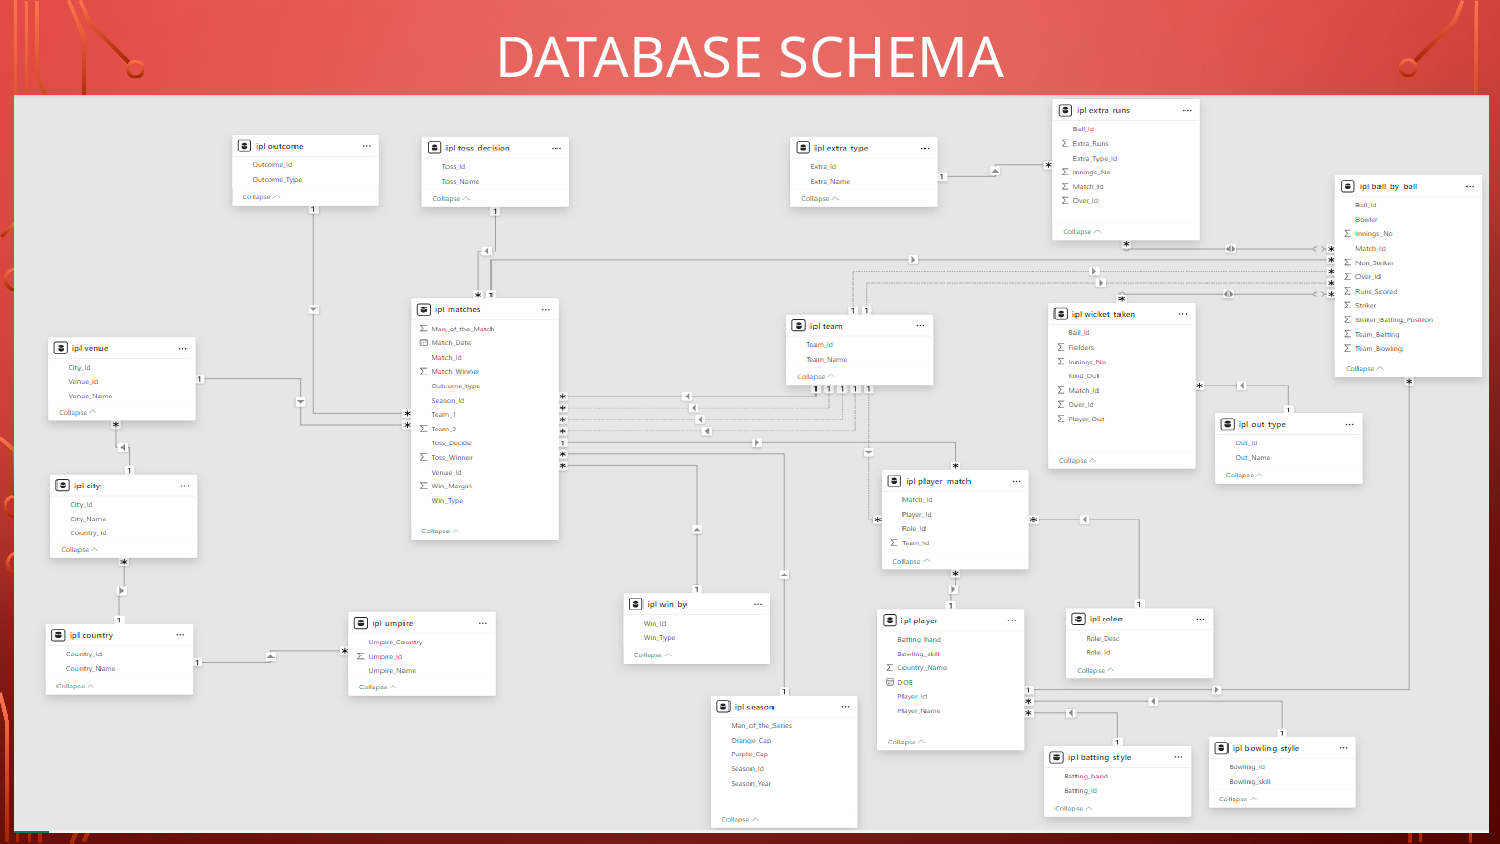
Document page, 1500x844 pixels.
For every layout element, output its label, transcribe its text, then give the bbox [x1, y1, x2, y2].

title Database schema [51, 13, 1449, 95]
picture [14, 95, 1489, 833]
